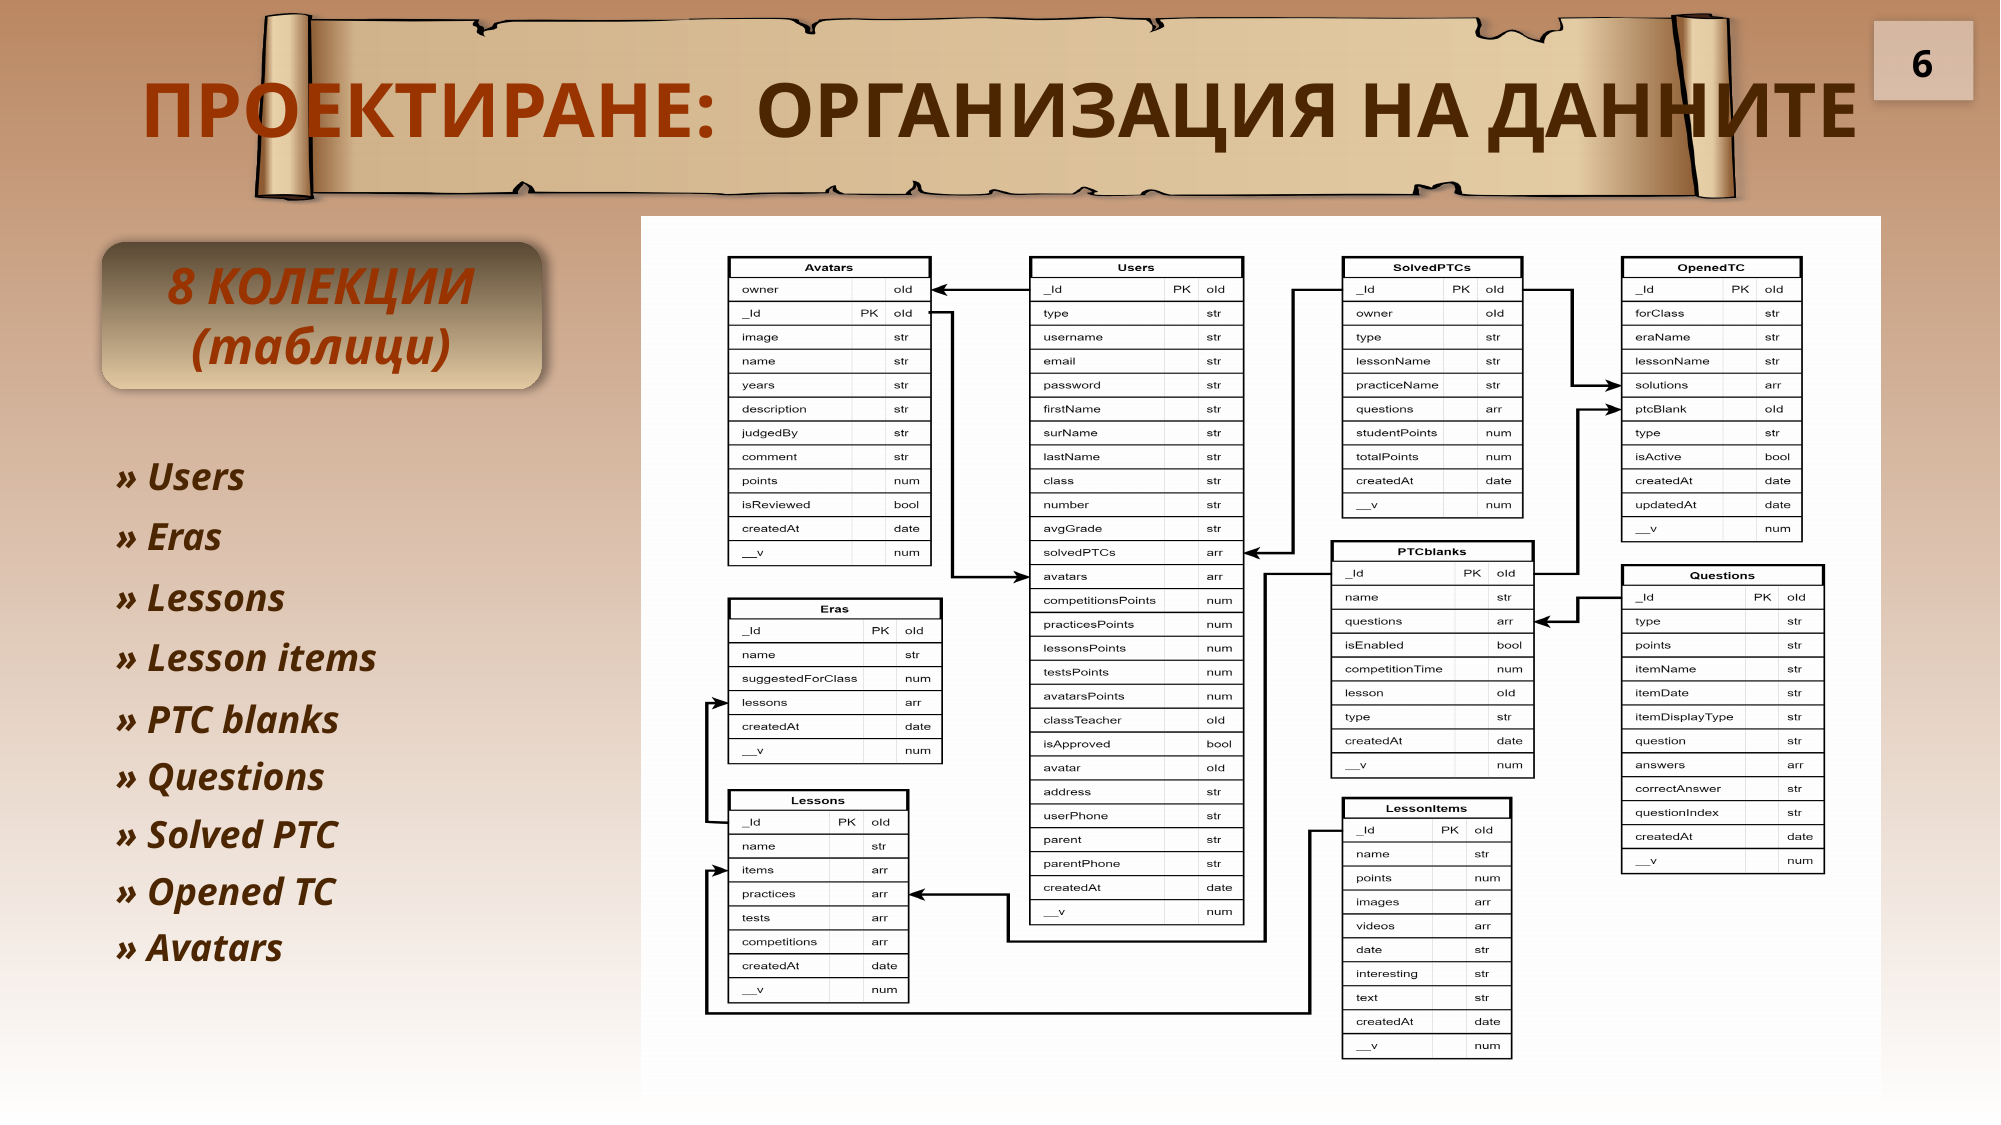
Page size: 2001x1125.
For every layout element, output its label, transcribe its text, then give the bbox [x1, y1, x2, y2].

text_box » PTC blanks [101, 688, 641, 745]
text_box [101, 241, 542, 390]
text_box » Solved PTC [101, 803, 641, 860]
text_box » Users [101, 445, 641, 505]
text_box » Avatars [101, 916, 641, 976]
text_box » Lessons [101, 566, 641, 627]
text_box » Eras [101, 505, 641, 566]
text_box ПРОЕКТИРАНЕ: ОРГАНИЗАЦИЯ НА ДАННИТЕ [125, 55, 247, 161]
text_box » Opened TC [101, 860, 641, 916]
text_box » Lesson items [101, 627, 641, 687]
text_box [1865, 9, 1982, 116]
picture [247, 0, 1881, 1099]
text_box » Questions [101, 745, 641, 803]
text_box ПРОЕКТИРАНЕ: ОРГАНИЗАЦИЯ НА ДАННИТЕ [1753, 55, 1875, 161]
